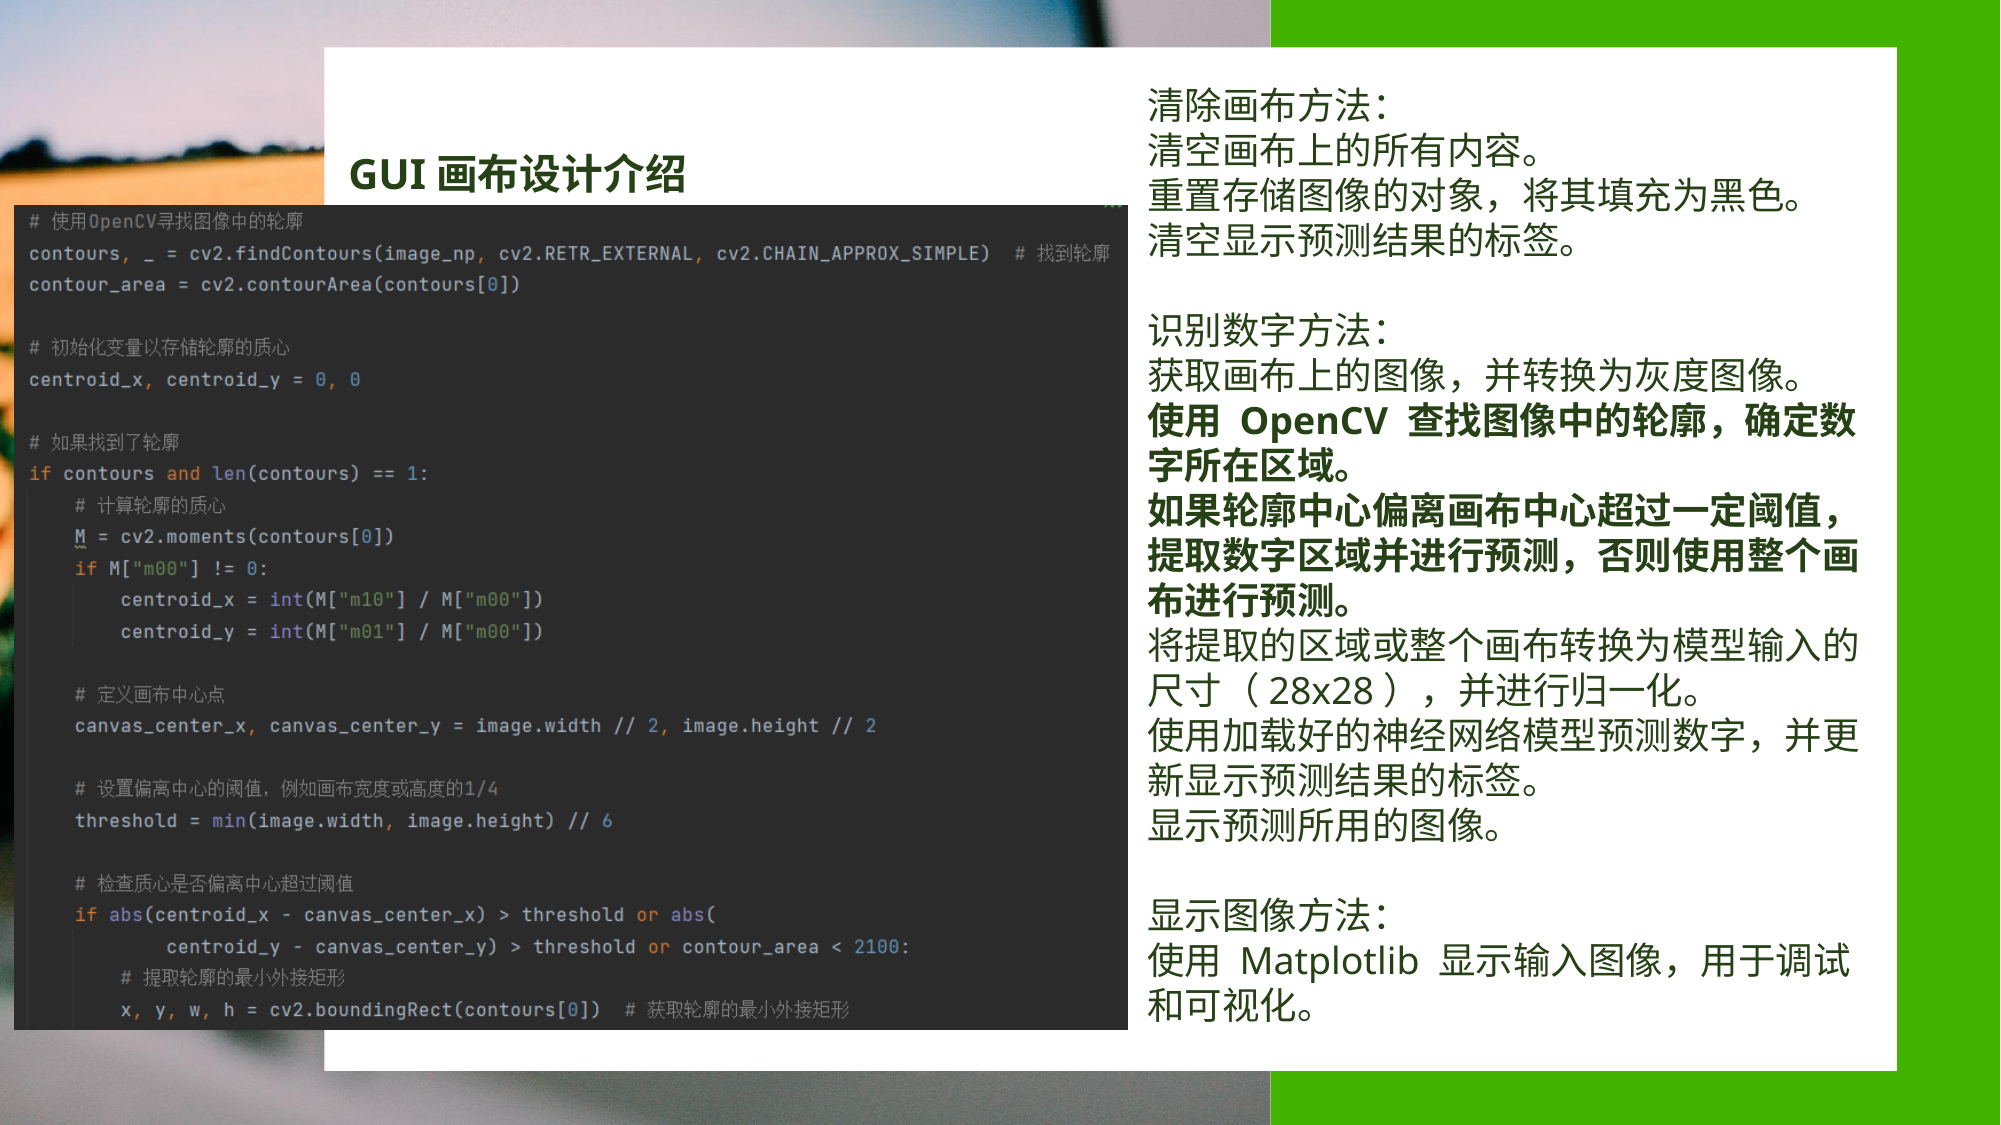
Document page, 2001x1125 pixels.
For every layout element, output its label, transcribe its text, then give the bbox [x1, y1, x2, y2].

text_box [0, 0, 1271, 1125]
text_box 清除画布方法： 清空画布上的所有内容。 重置存储图像的对象，将其填充为黑色。 清空显示预测结果的标签。 识别数字方法： 获取画布上的图像，并转换为灰度图像。 使用 OpenCV 查找图像中的轮廓，确定数字所在区域。 如果轮廓中心偏离画布中心超过一定阈值，提取数字区域并进行预测，否则使用整个画布进行预测。 将提取的区域或整个画布转换为模型输入的尺寸（28x28），并进行归一化。 使用加载好的神经网络模型预测数字，并更新显示预测结果的标签。 显示预测所用的图像。 显示图像方法： 使用 Matplotlib 显示输入图像，用于调试和可视化。 [1132, 74, 1897, 1035]
text_box [324, 206, 1897, 1071]
text_box GUI画布设计介绍 [333, 112, 1132, 206]
picture [13, 204, 1129, 1031]
text_box [1271, 0, 2000, 1125]
text_box [324, 47, 1897, 204]
